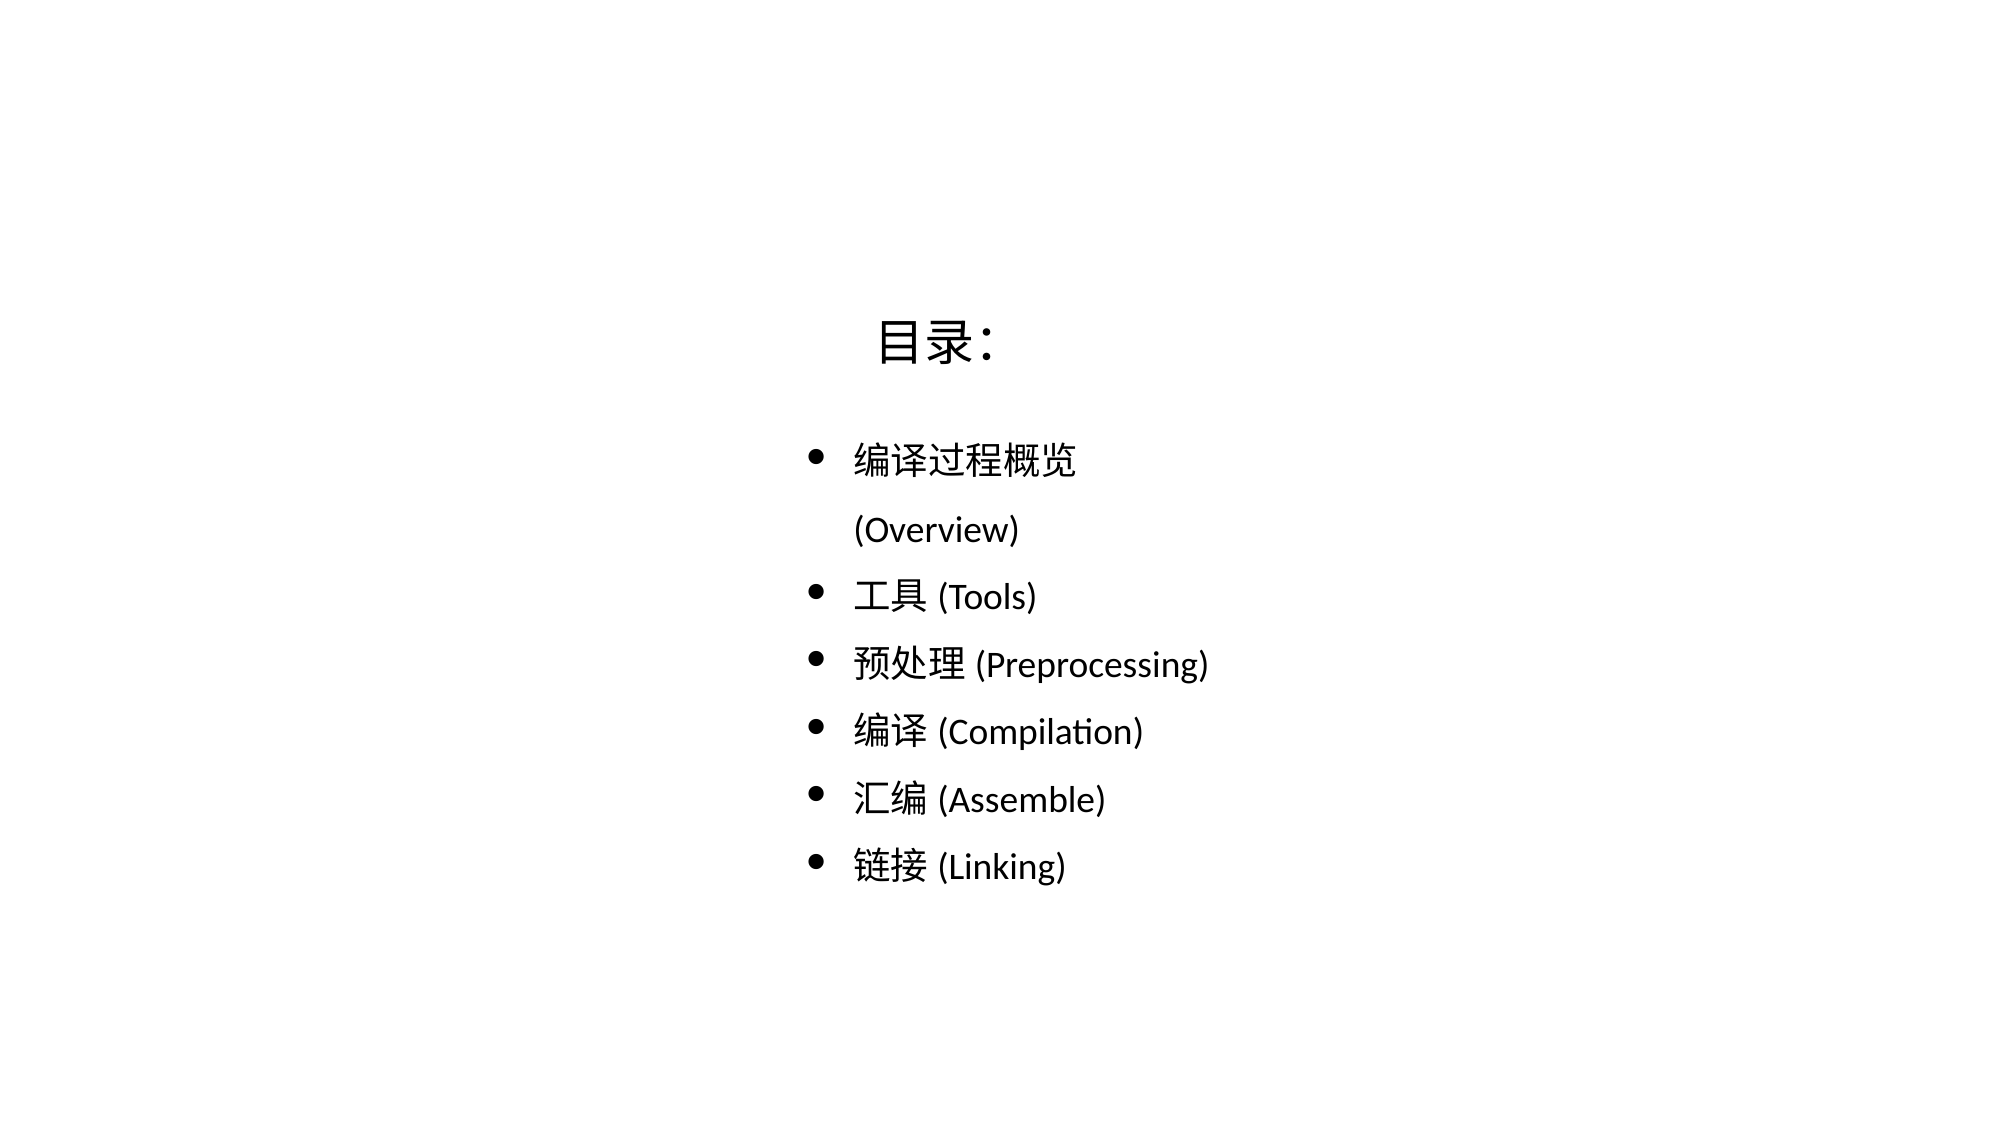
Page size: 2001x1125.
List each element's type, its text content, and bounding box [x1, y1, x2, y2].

text_box 目录： 编译过程概览(Overview) 工具(Tools) 预处理(Preprocessing) 编译(Compilation) 汇编(Assemble) 链接(Linking) [791, 302, 1268, 940]
